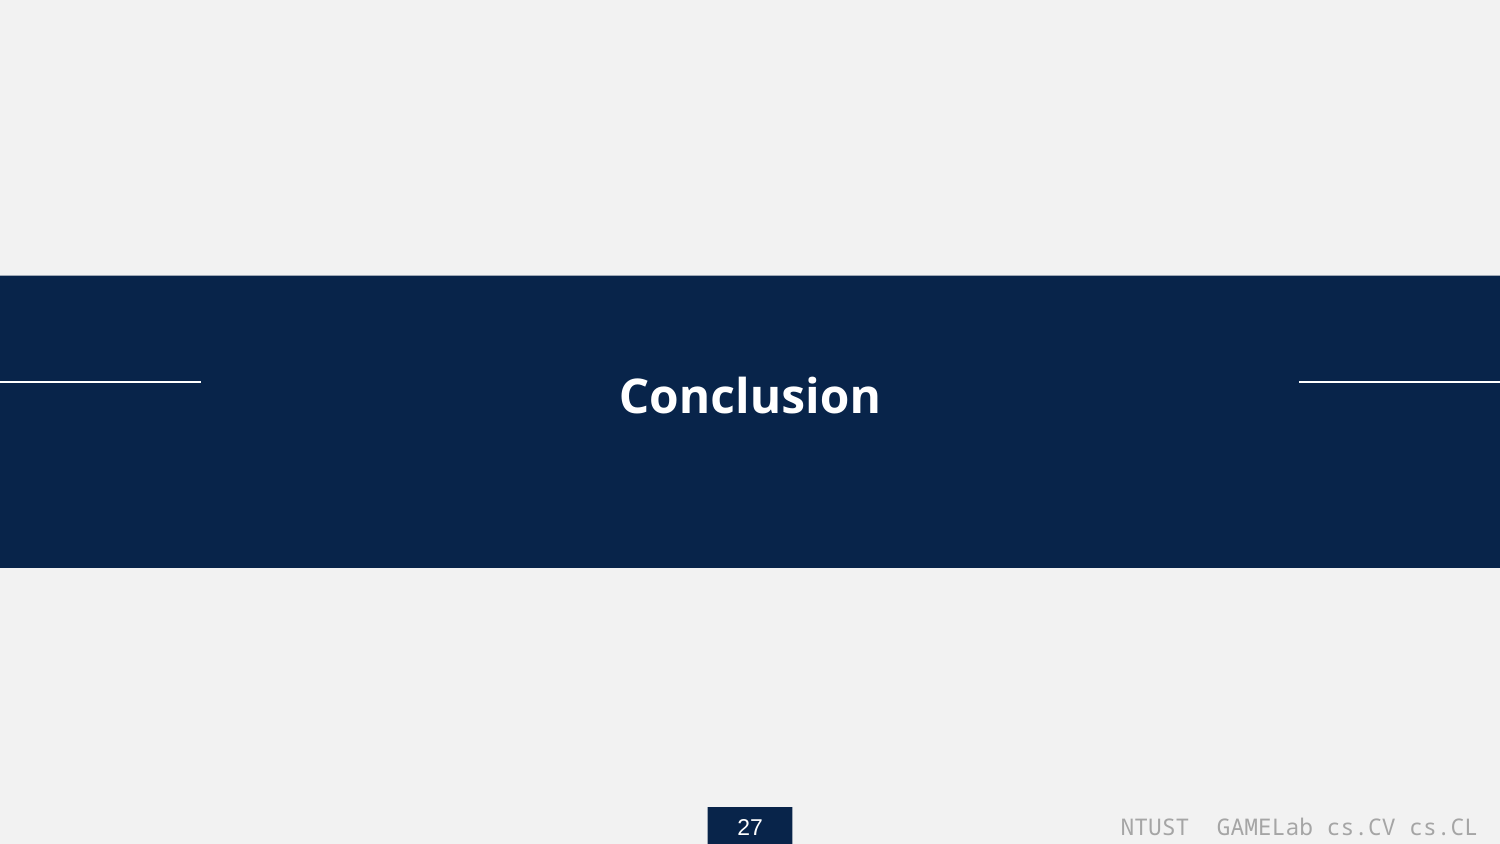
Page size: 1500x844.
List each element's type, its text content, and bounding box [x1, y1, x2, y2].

text_box Conclusion [353, 360, 1147, 430]
text_box [0, 275, 1500, 568]
text_box 27 [707, 807, 793, 844]
text_box NTUST GAMELab cs.CV cs.CL [1100, 807, 1490, 844]
